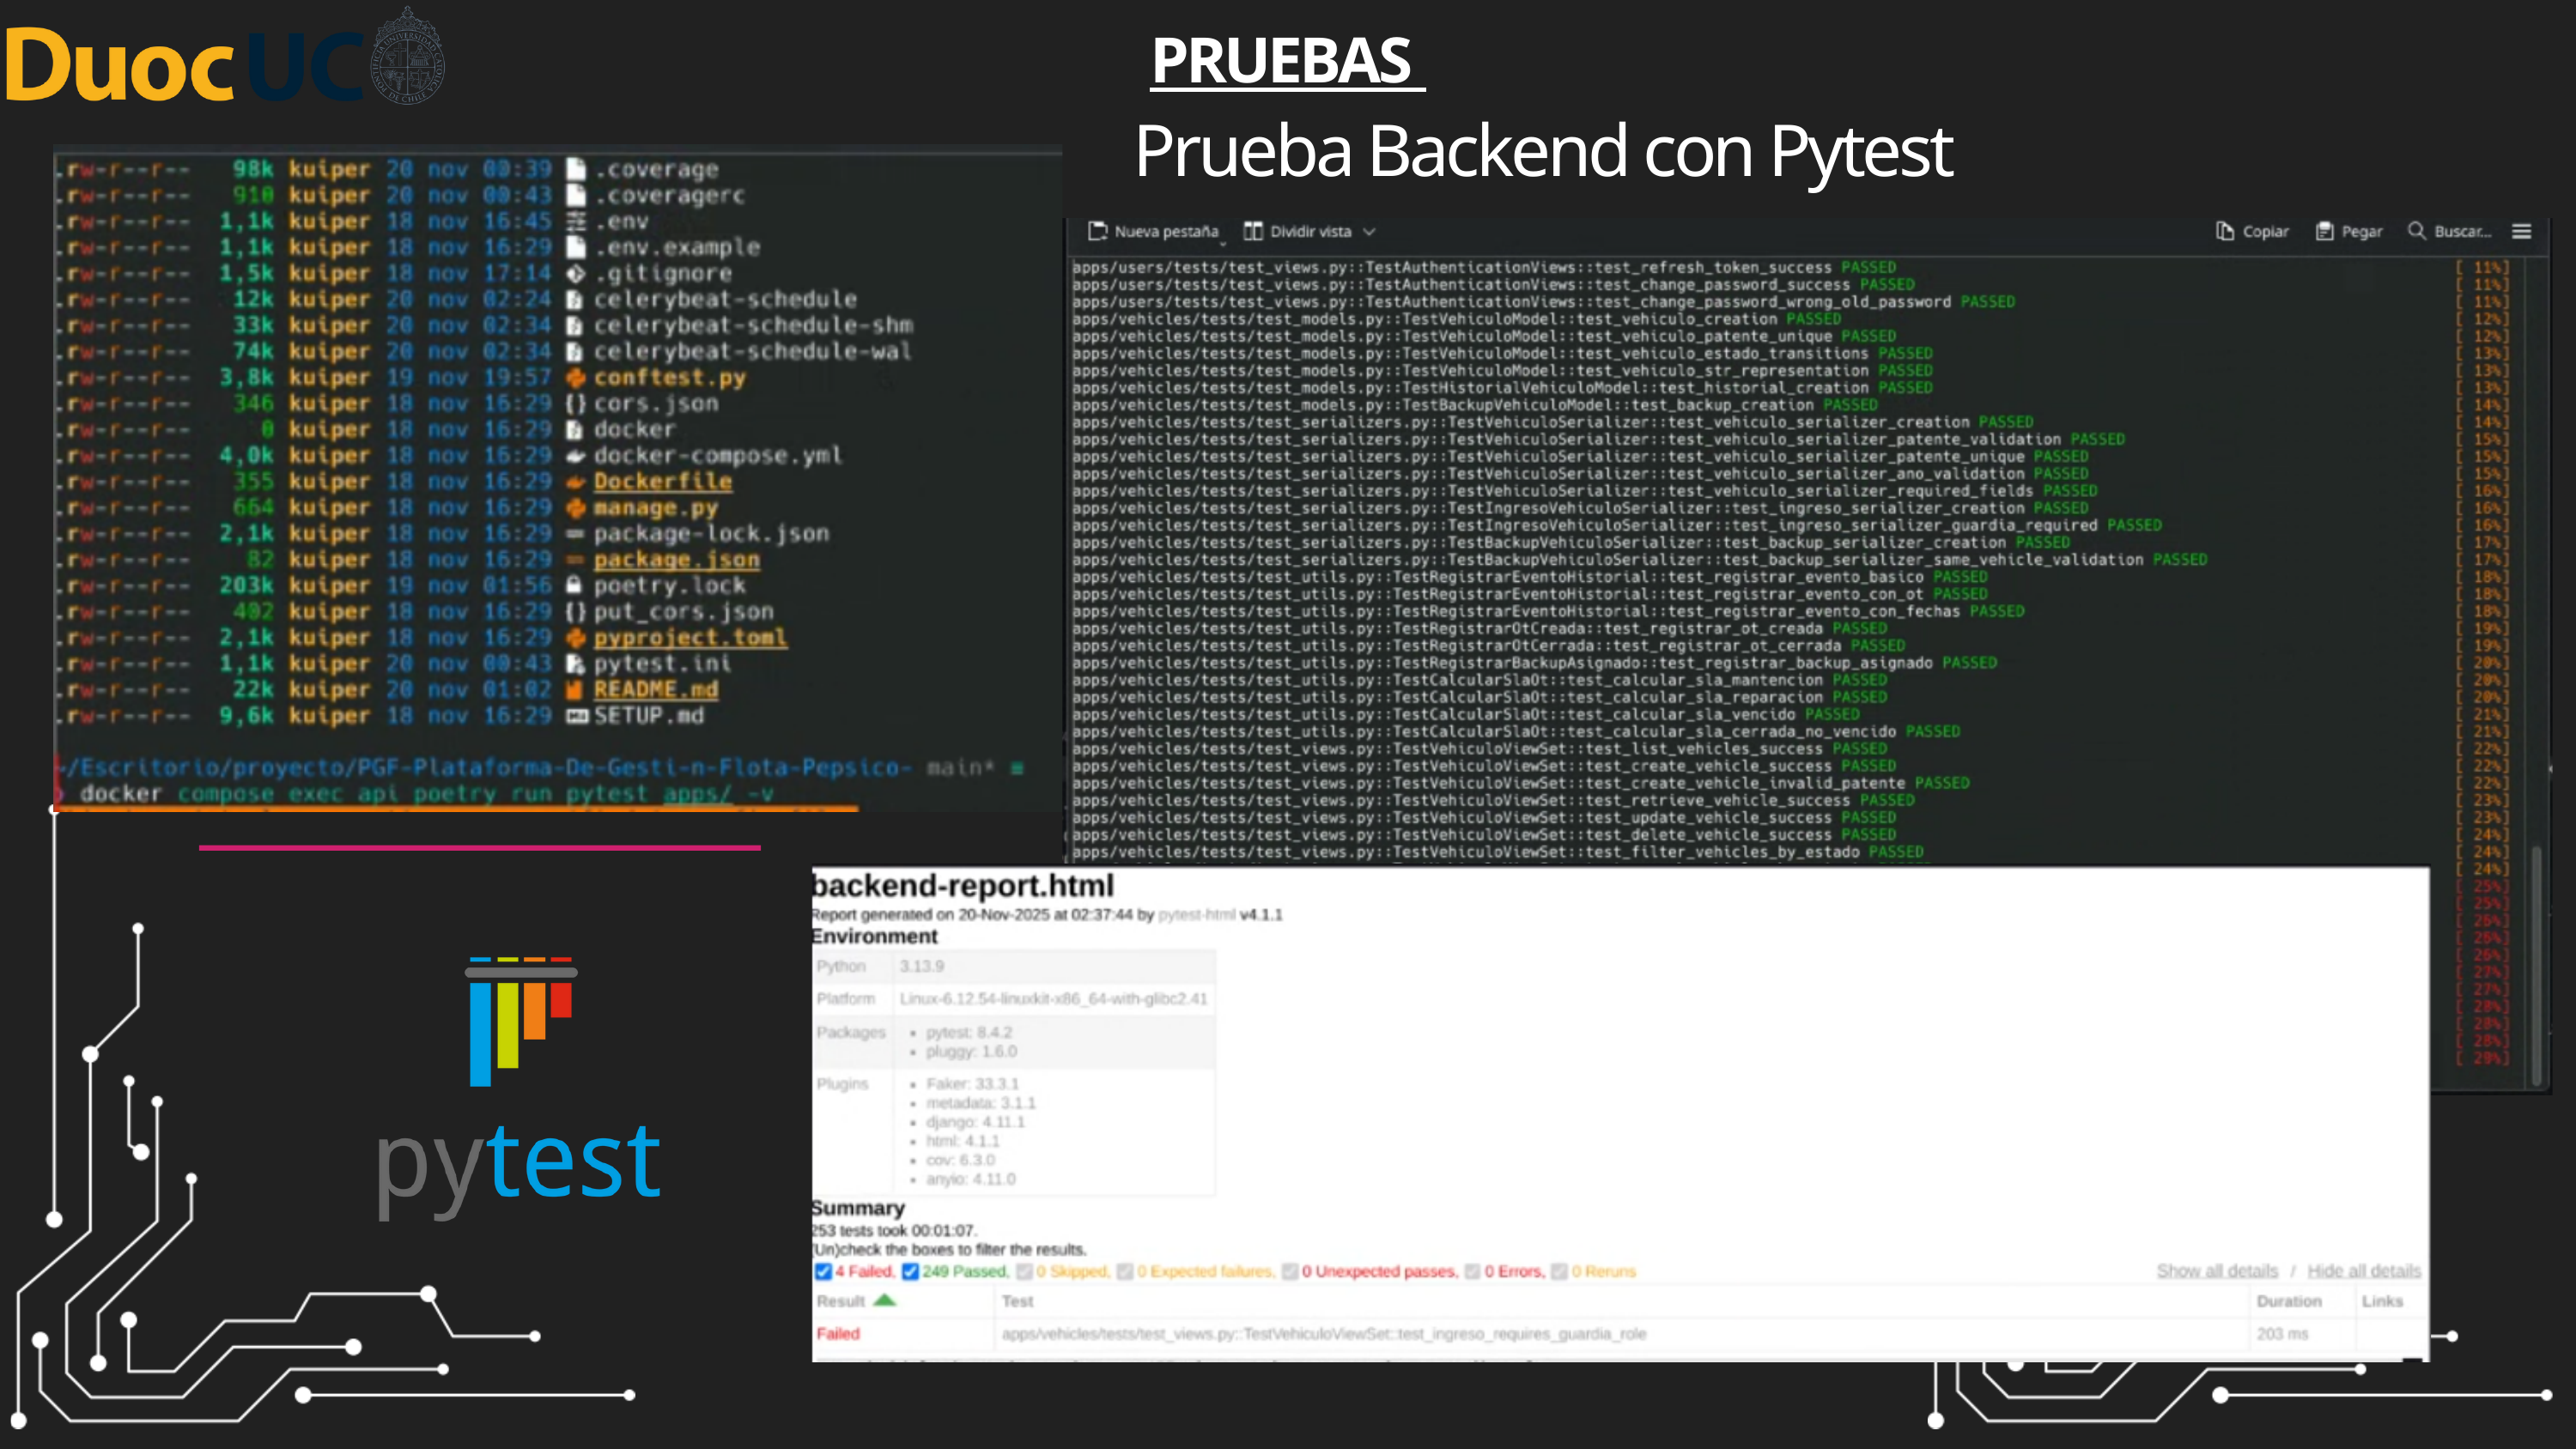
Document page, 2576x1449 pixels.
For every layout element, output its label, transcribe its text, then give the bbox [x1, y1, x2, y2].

text_box [10, 804, 636, 1429]
text_box [1062, 218, 2553, 1095]
text_box Prueba Backend con Pytest [981, 90, 2108, 191]
text_box [0, 0, 451, 111]
text_box [811, 864, 2432, 1362]
text_box [52, 144, 1063, 812]
text_box [1928, 1095, 2553, 1429]
text_box PRUEBAS [415, 7, 2161, 96]
text_box [344, 916, 703, 1275]
